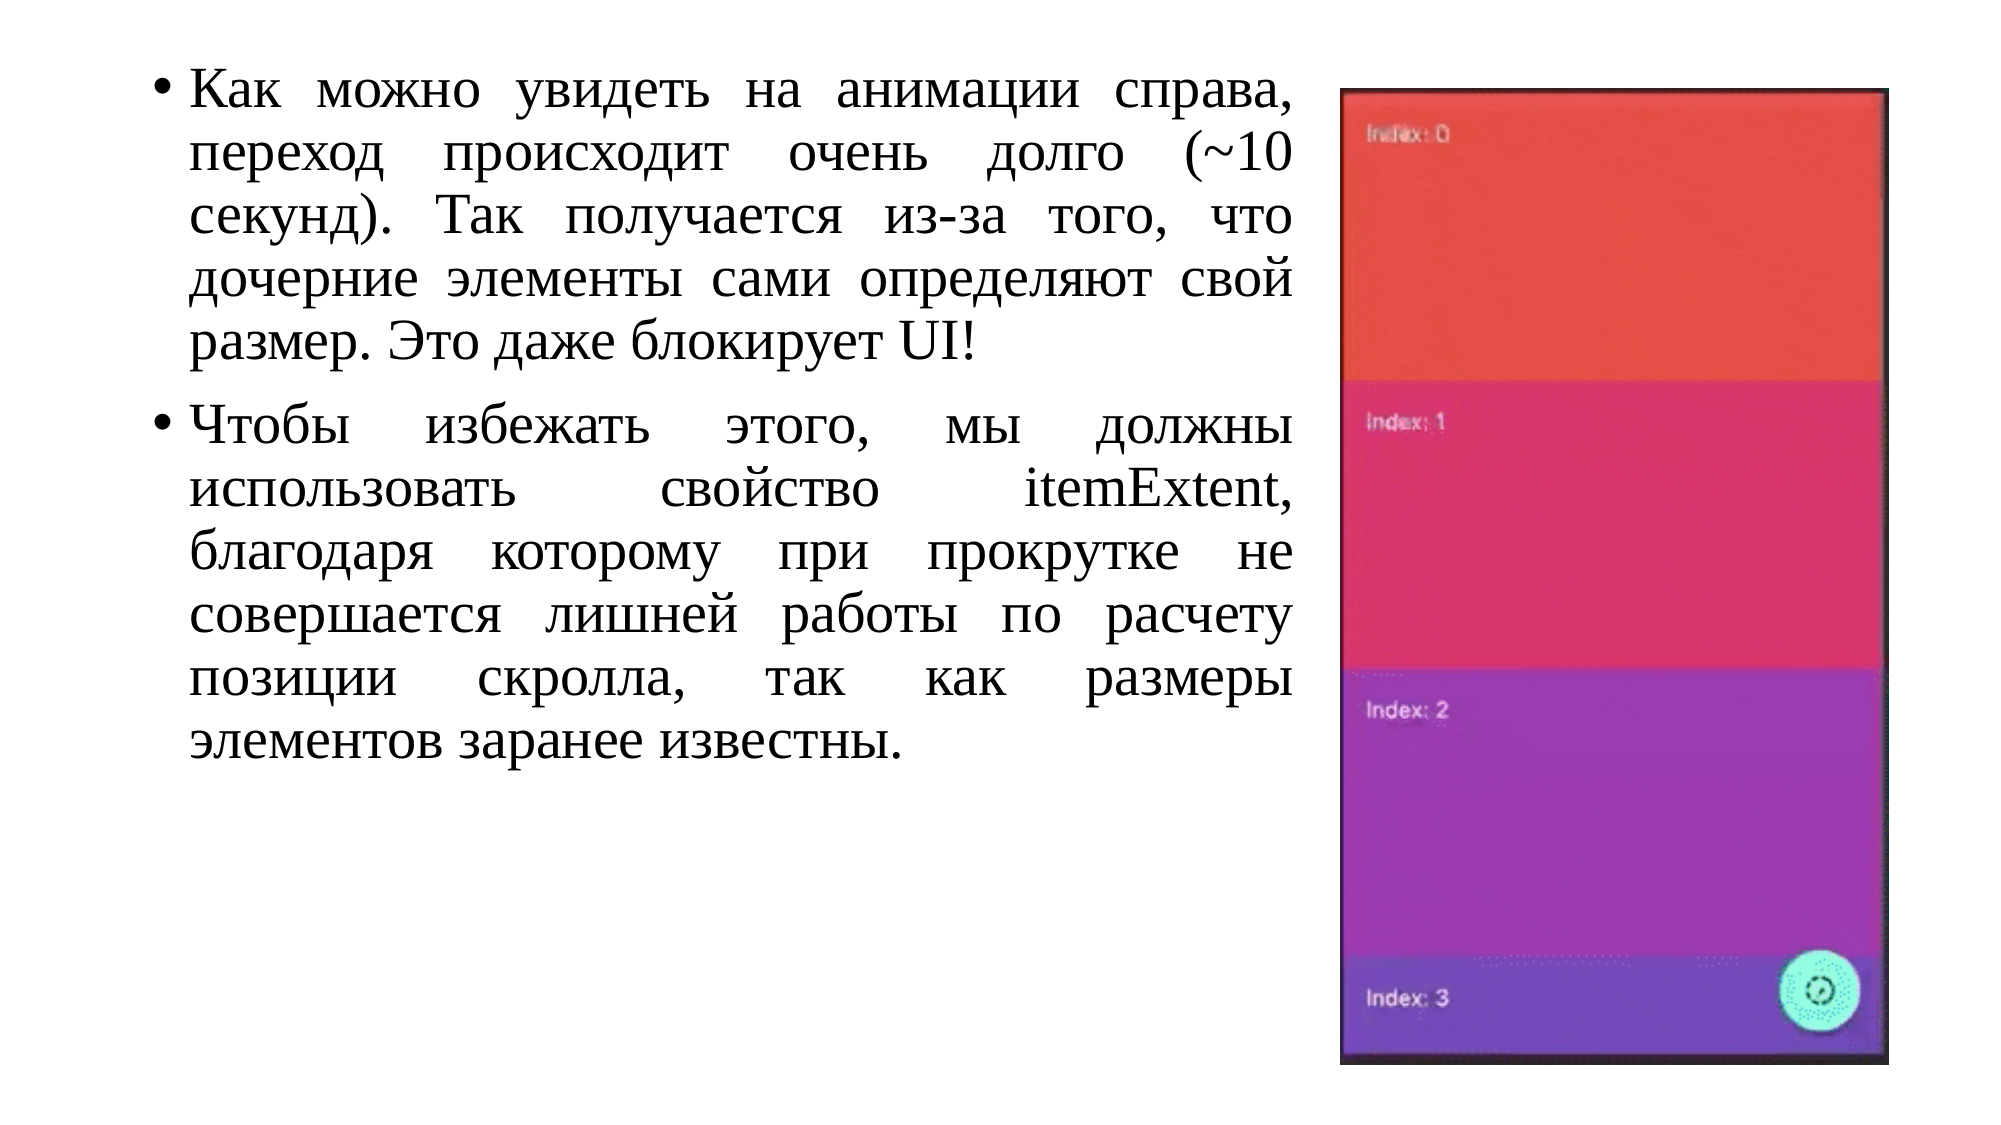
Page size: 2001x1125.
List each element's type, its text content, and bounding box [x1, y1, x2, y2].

list Как можно увидеть на анимации справа, переход происходит очень долго (~10 секунд). Так получается из-за того, что дочерние элементы сами определяют свой размер. Это даже блокирует UI! Чтобы избежать этого, мы должны использовать свойство itemExtent, благодаря которому при прокрутке не совершается лишней работы по расчету позиции скролла, так как размеры элементов заранее известны. [137, 50, 1310, 1014]
picture [1340, 88, 1889, 1065]
